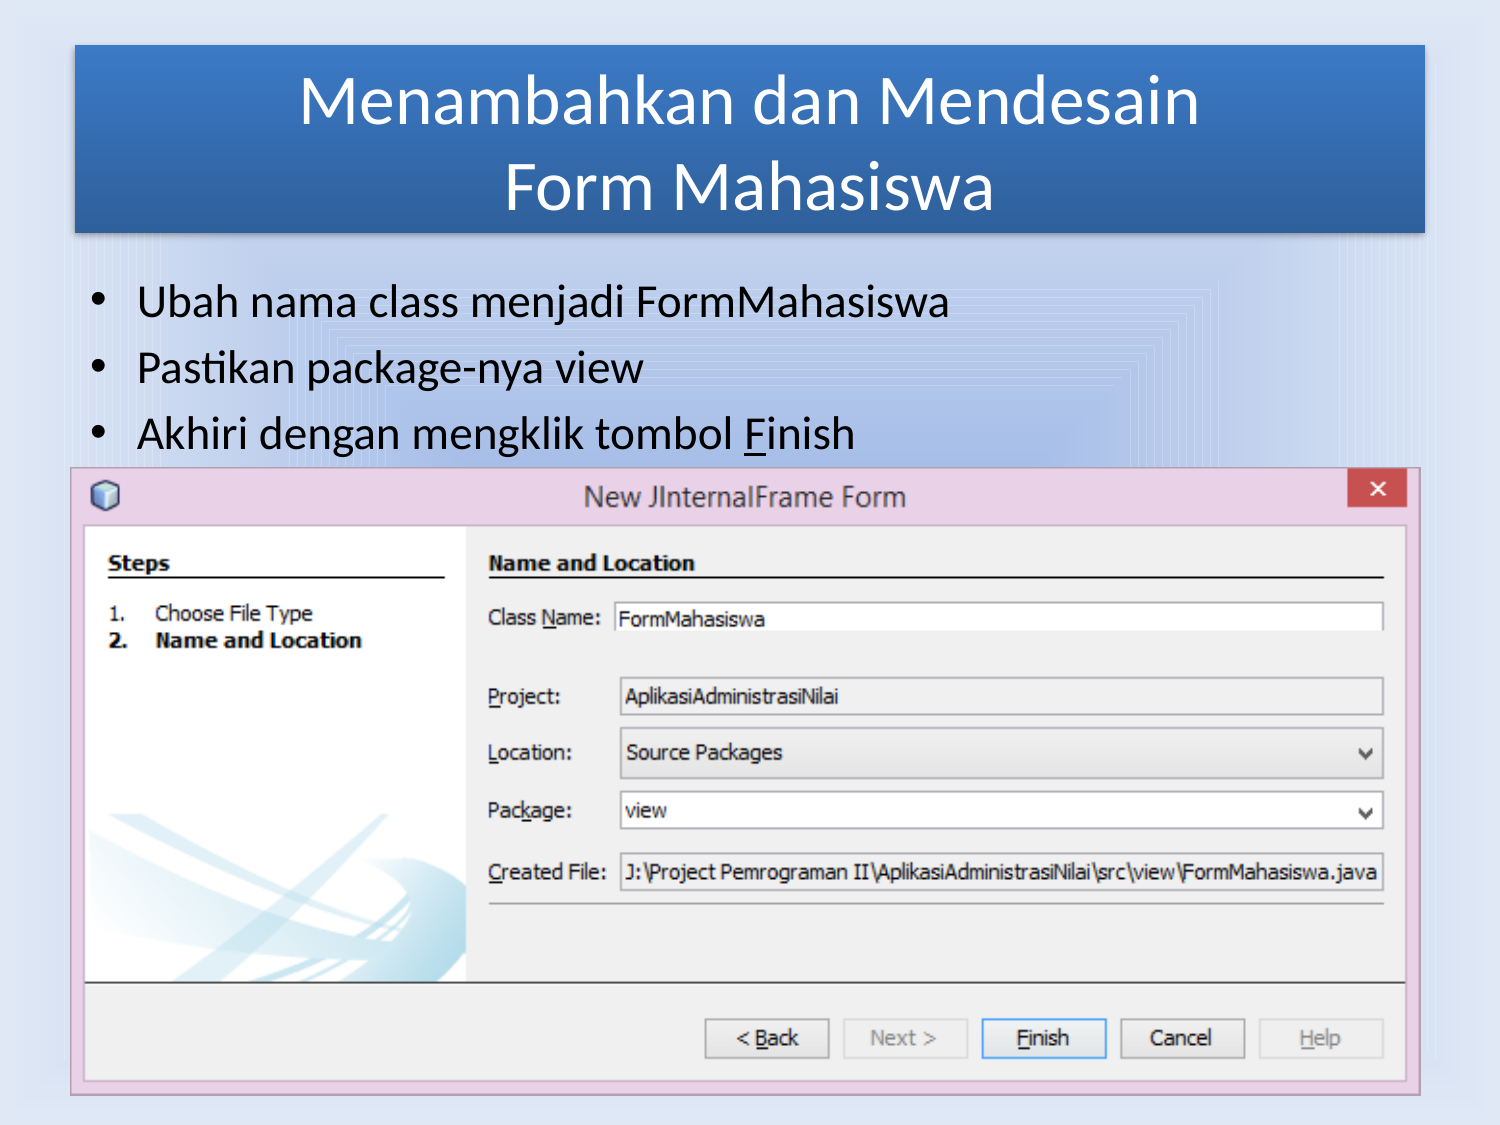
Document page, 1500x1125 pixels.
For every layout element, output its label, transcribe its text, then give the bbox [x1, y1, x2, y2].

picture [70, 467, 1422, 1096]
list Ubah nama class menjadi FormMahasiswa Pastikan package-nya view Akhiri dengan mengklik tombol Finish [75, 262, 1425, 468]
title Menambahkan dan Mendesain Form Mahasiswa [75, 45, 1425, 233]
